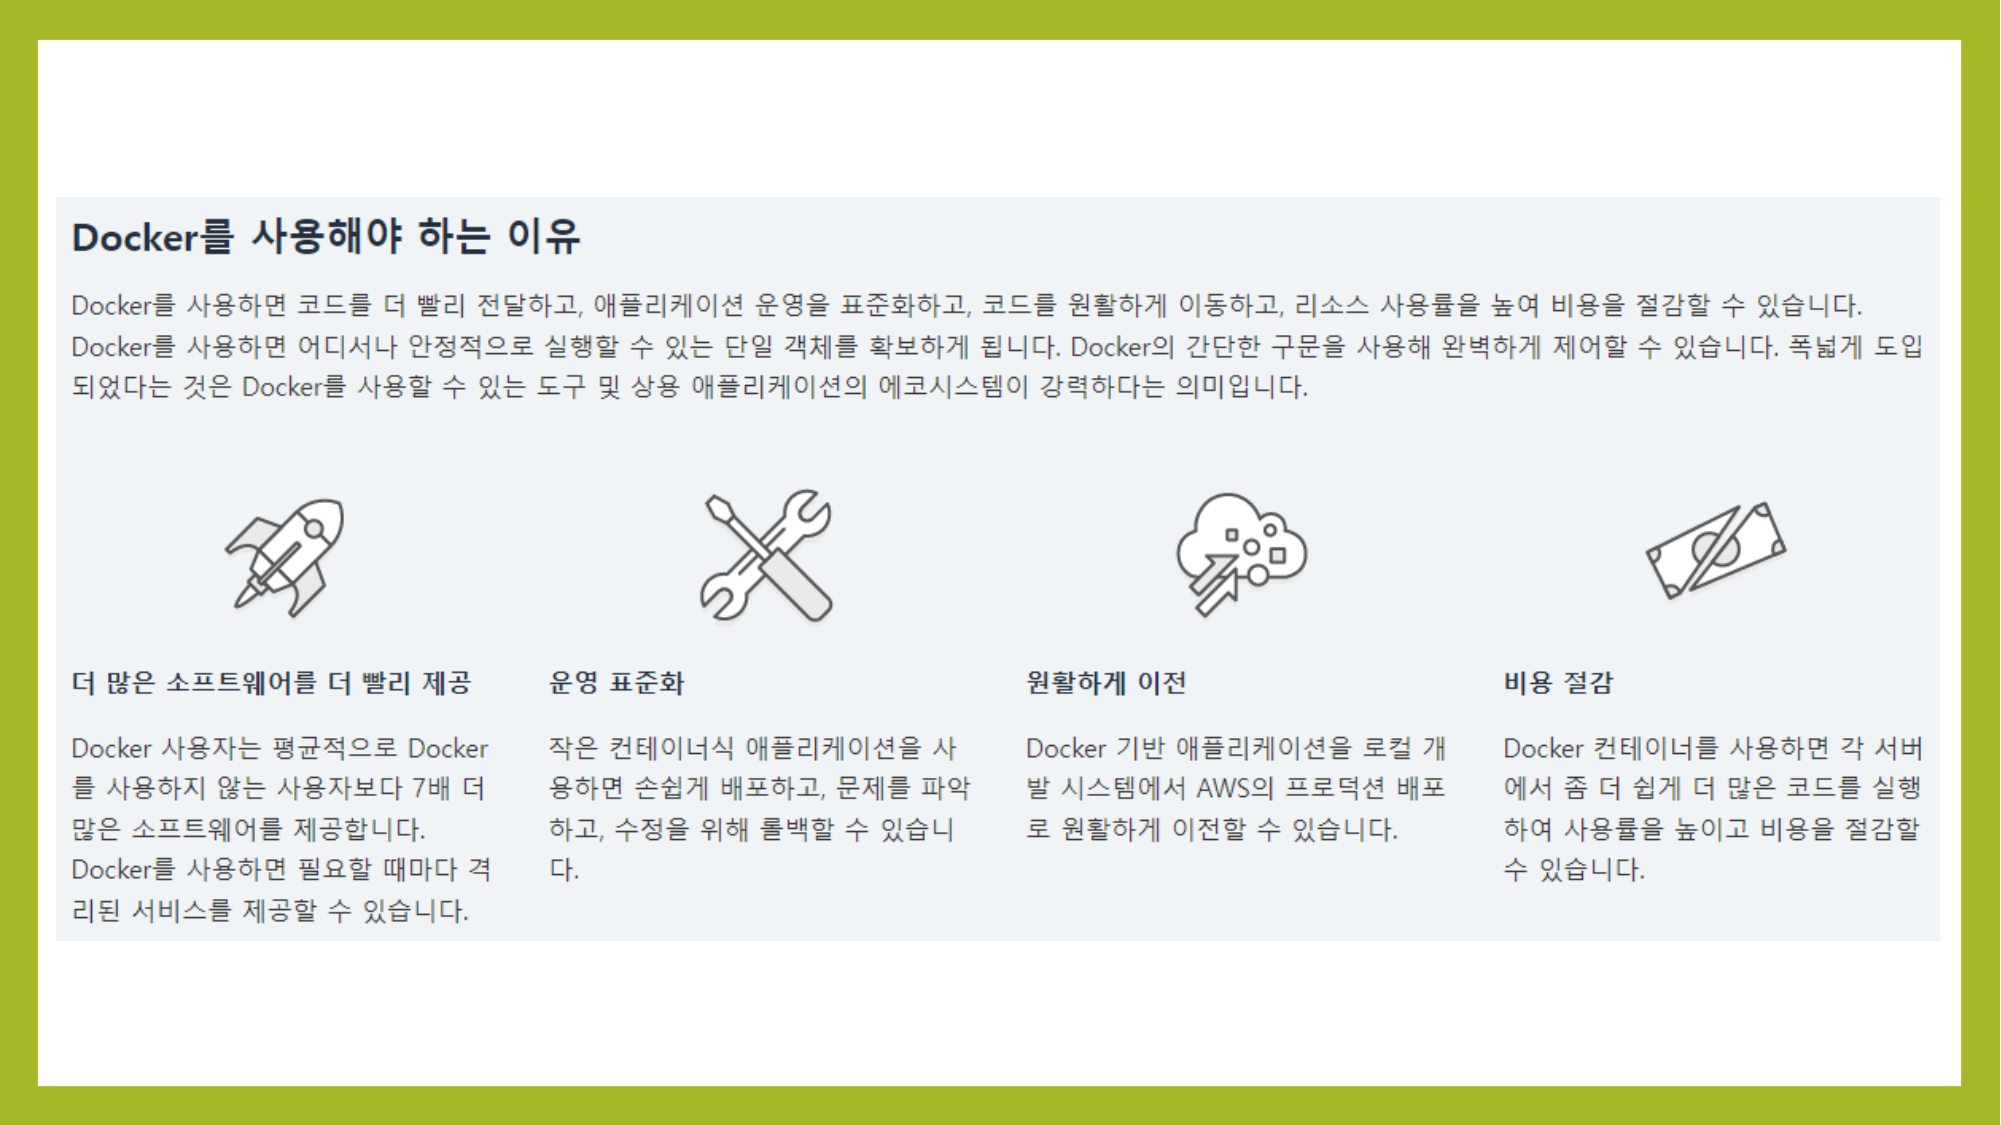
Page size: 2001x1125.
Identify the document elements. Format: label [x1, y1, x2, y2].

picture [55, 197, 1941, 941]
